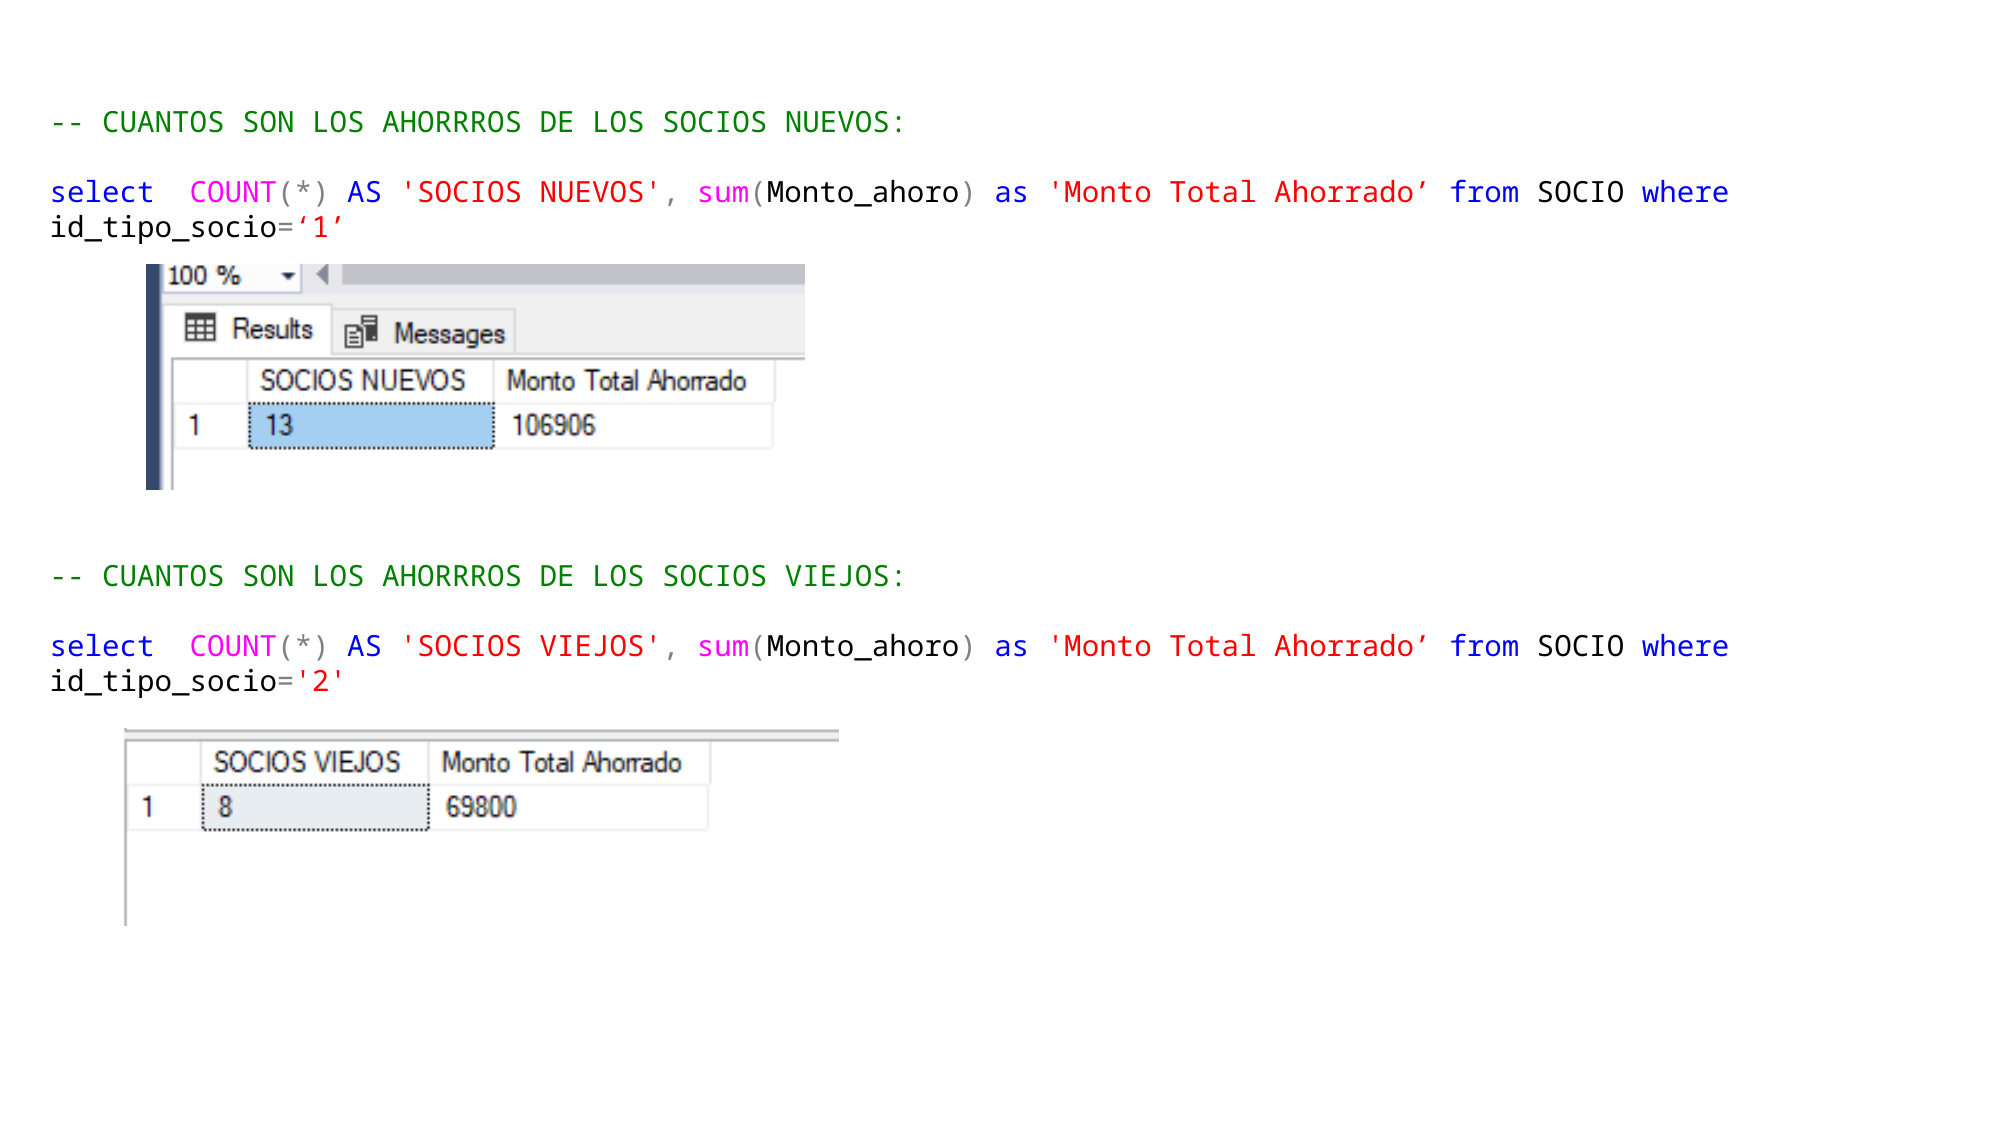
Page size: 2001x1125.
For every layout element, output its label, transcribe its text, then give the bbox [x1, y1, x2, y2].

picture [118, 728, 839, 926]
text_box -- CUANTOS SON LOS AHORRROS DE LOS SOCIOS NUEVOS: select COUNT(*) AS 'SOCIOS NUEVOS', sum(Monto_ahoro) as 'Monto Total Ahorrado’ from SOCIO where id_tipo_socio=‘1’ -- CUANTOS SON LOS AHORRROS DE LOS SOCIOS VIEJOS: select COUNT(*) AS 'SOCIOS VIEJOS', sum(Monto_ahoro) as 'Monto Total Ahorrado’ from SOCIO where id_tipo_socio='2' [34, 95, 1960, 705]
picture [146, 264, 805, 490]
